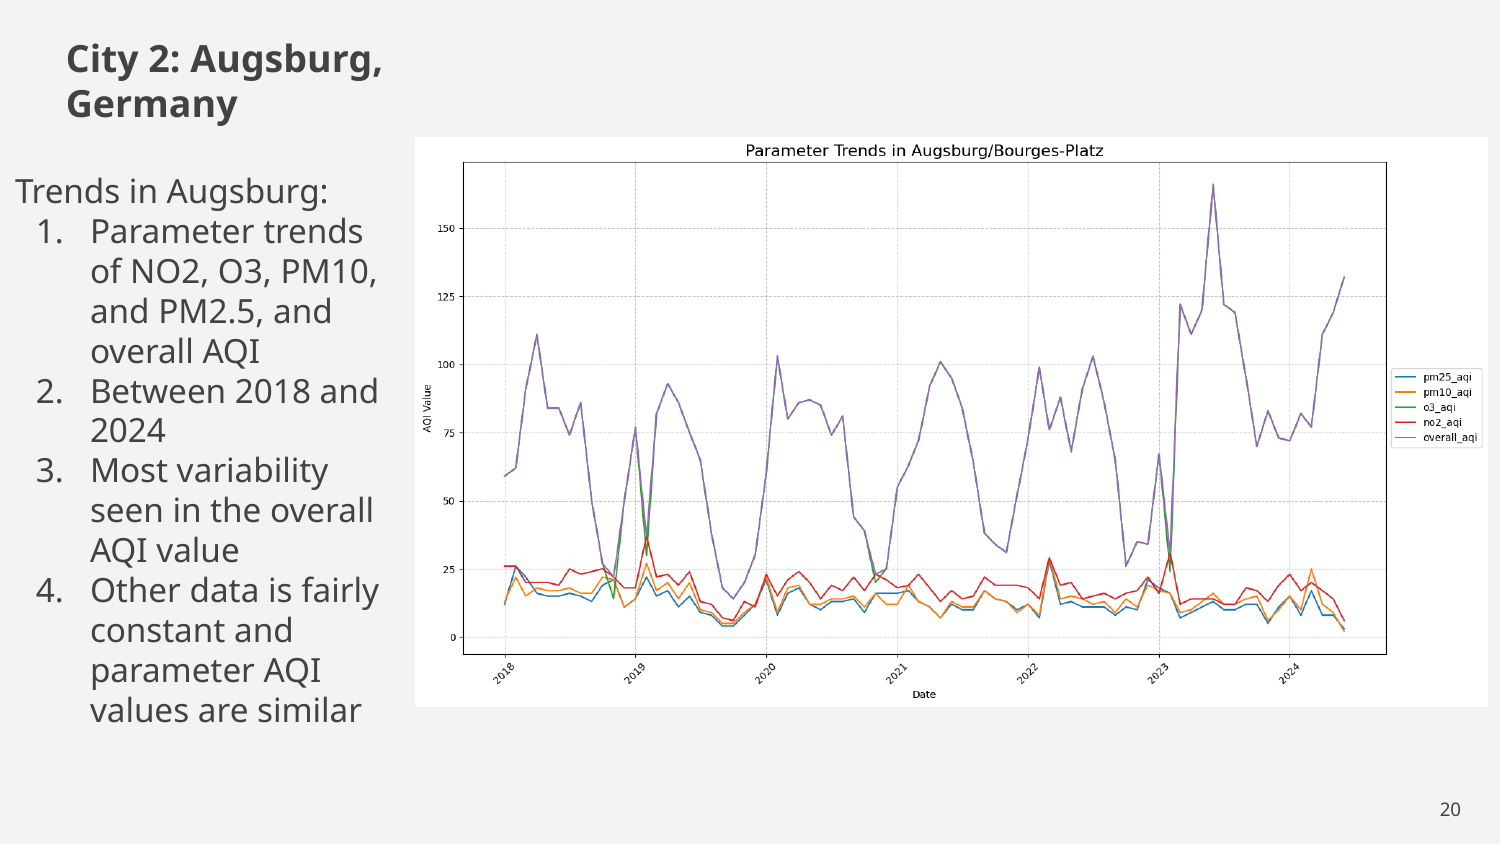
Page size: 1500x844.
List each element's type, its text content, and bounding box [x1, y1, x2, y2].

text_box City 2: Augsburg, Germany [50, 19, 569, 168]
slide_number 20 [1386, 777, 1477, 842]
picture [415, 137, 1488, 707]
text_box Trends in Augsburg: Parameter trends of NO2, O3, PM10, and PM2.5, and overall AQI Between 2018 and 2024 Most variability seen in the overall AQI value Other data is fairly constant and parameter AQI values are similar [0, 137, 403, 762]
